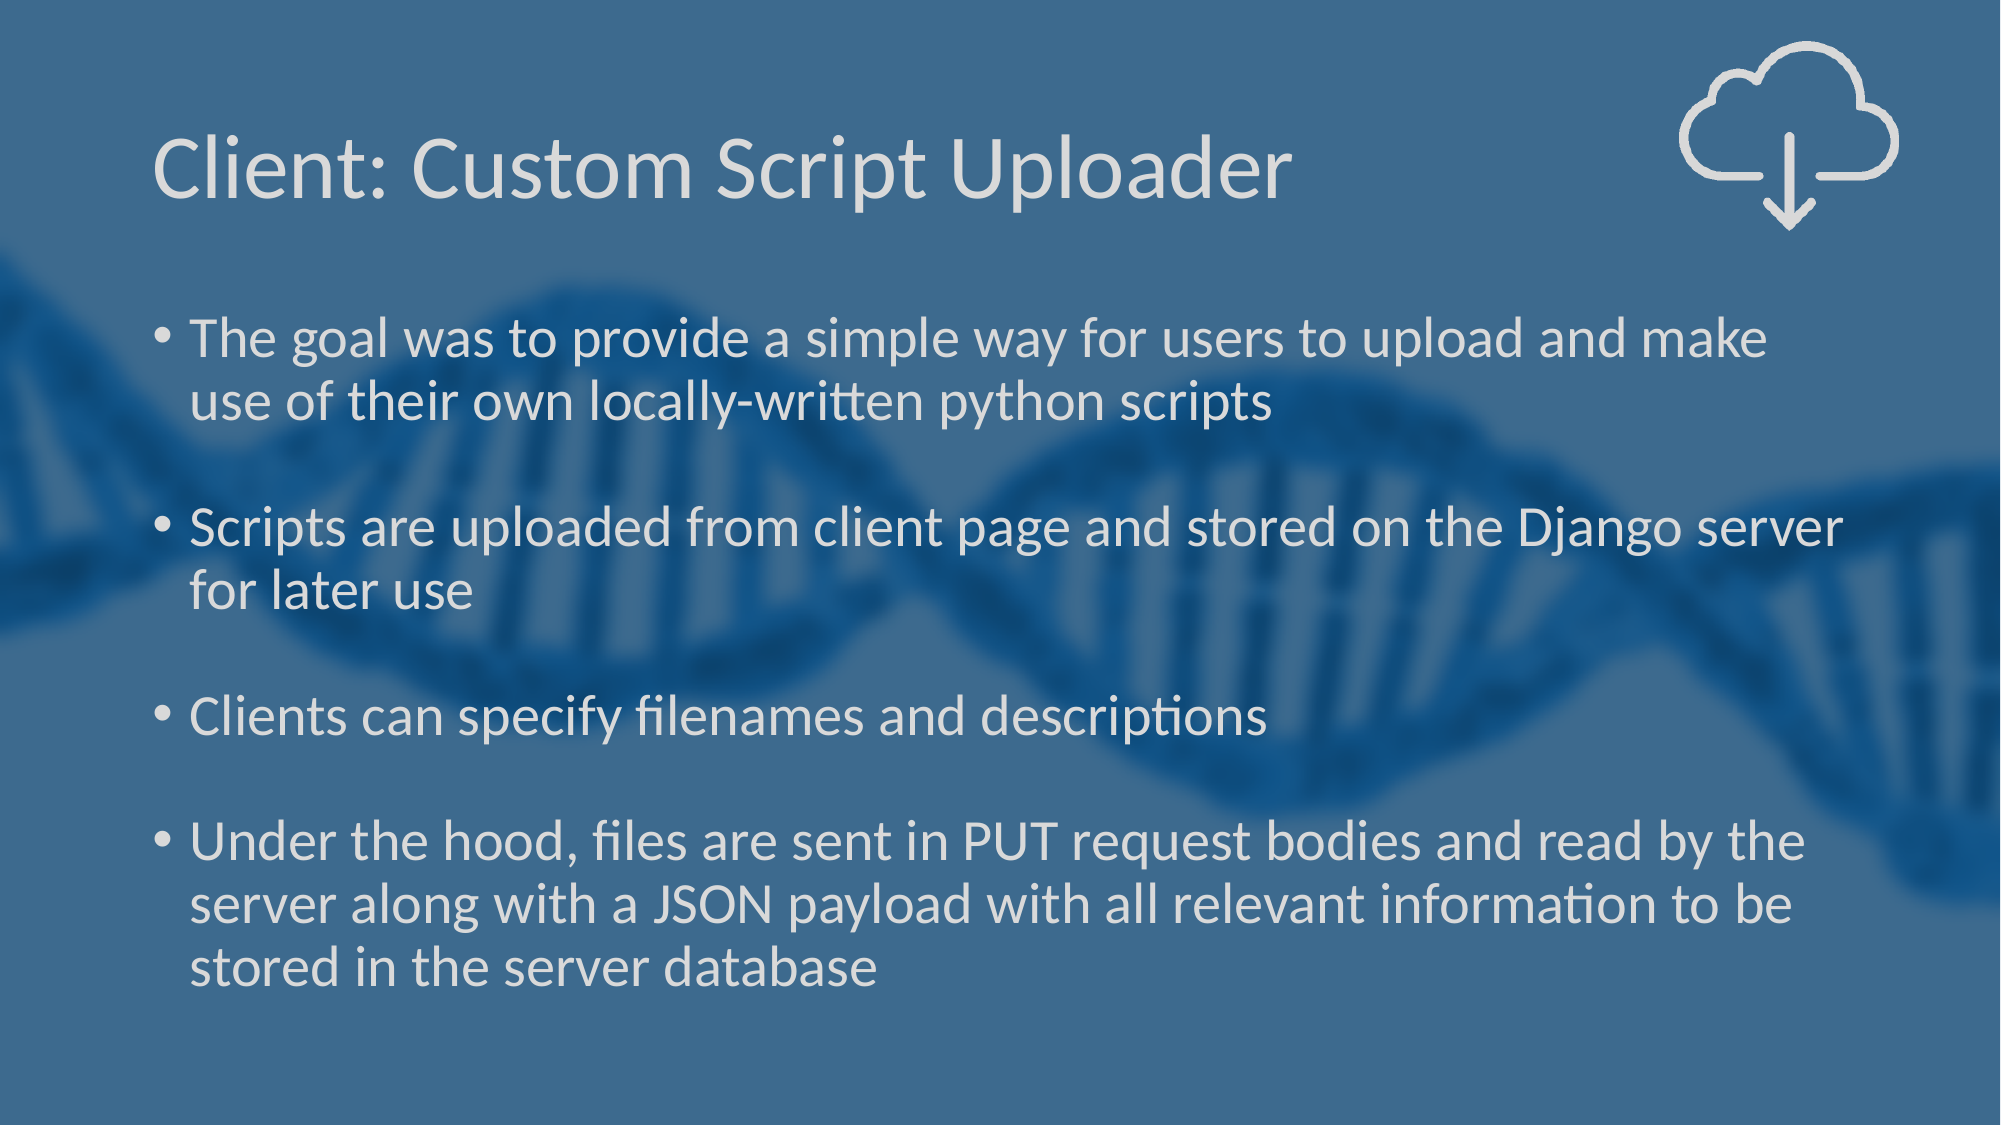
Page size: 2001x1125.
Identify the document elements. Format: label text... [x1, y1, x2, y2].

title Client: Custom Script Uploader [137, 59, 1863, 278]
list The goal was to provide a simple way for users to upload and make use of their own locally-written python scripts Scripts are uploaded from client page and stored on the Django server for later use Clients can specify filenames and descriptions Under the hood, files are sent in PUT request bodies and read by the server along with a JSON payload with all relevant information to be stored in the server database [137, 299, 1863, 1014]
picture [0, 0, 2001, 1125]
